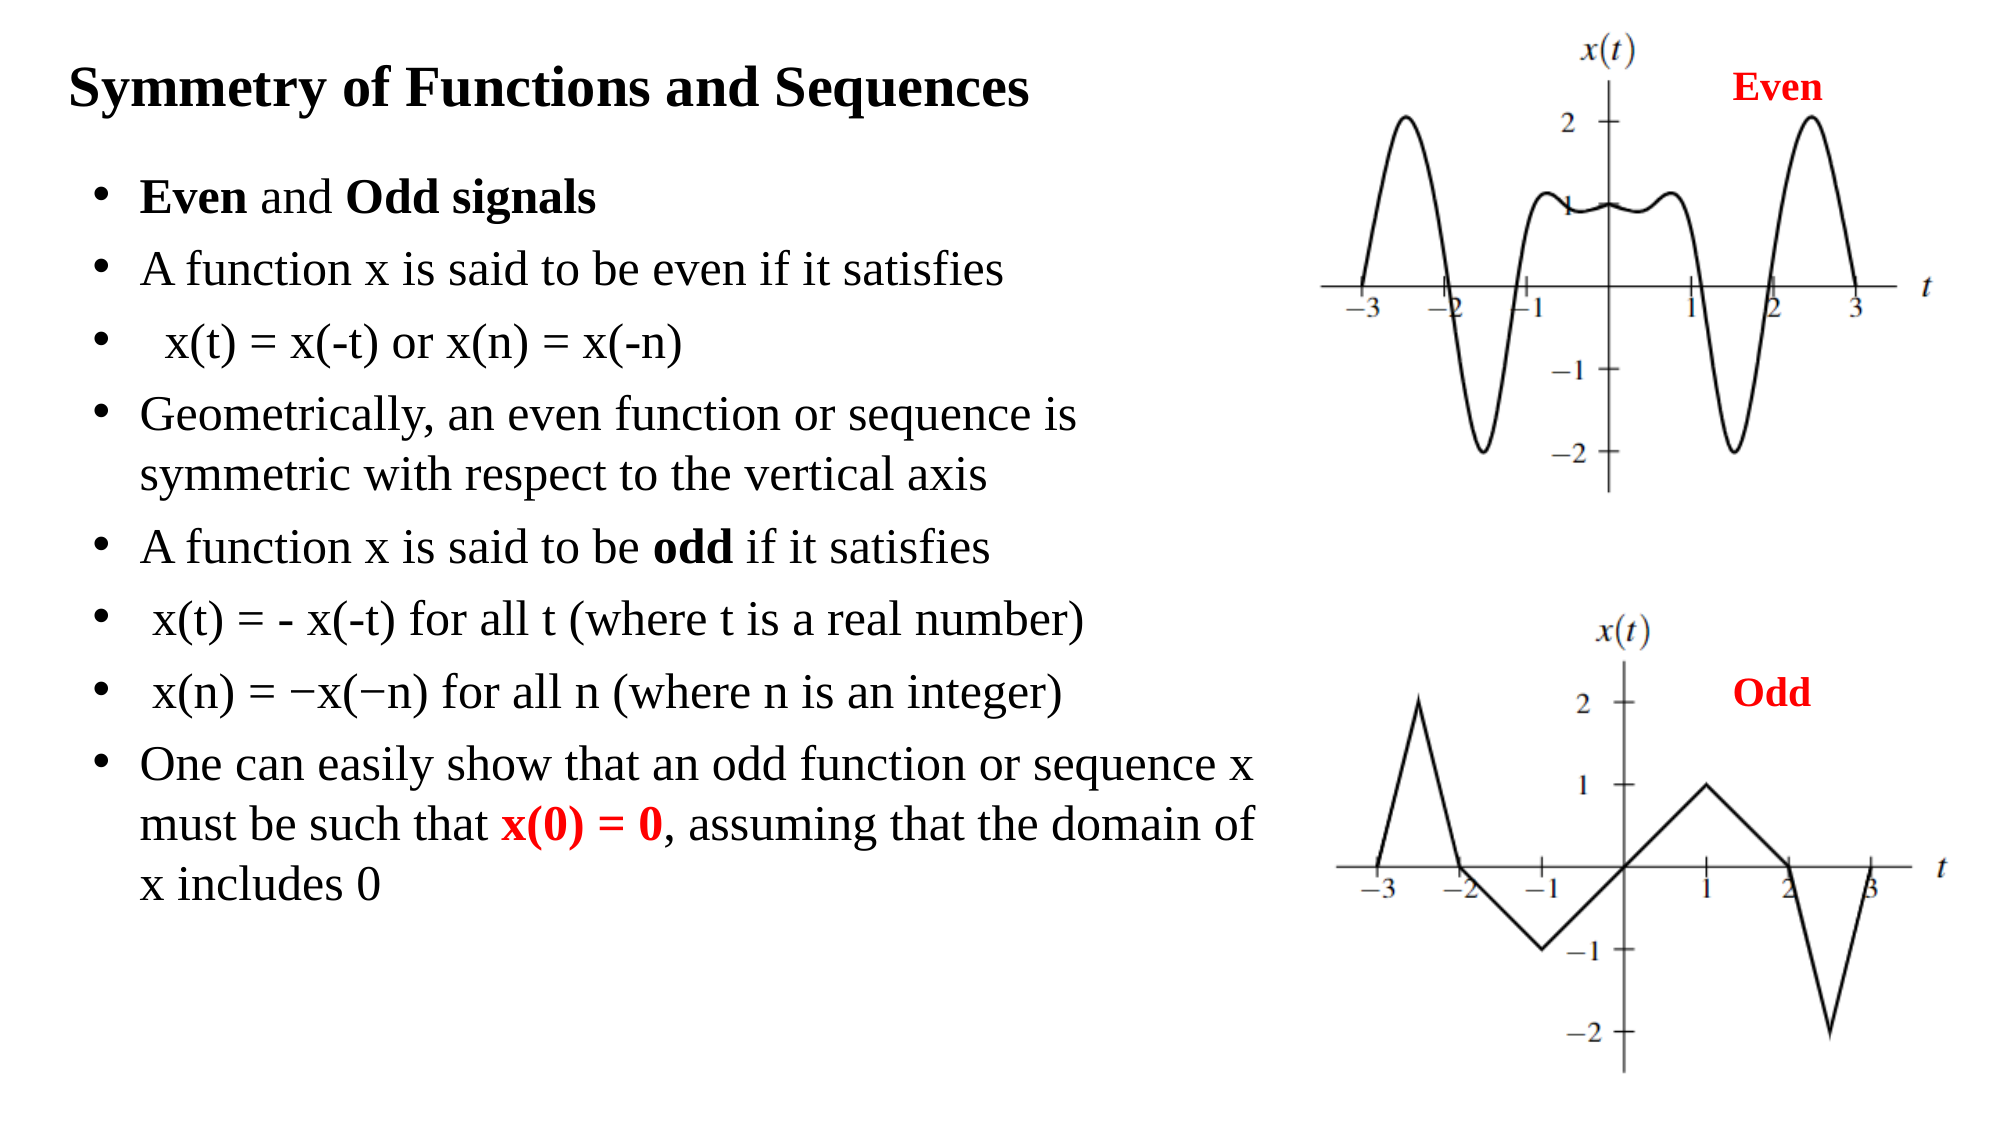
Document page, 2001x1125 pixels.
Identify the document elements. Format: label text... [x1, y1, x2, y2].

picture [1296, 563, 1953, 1089]
text_box Even and Odd signals A function x is said to be even if it satisfies x(t) = x(-t) or x(n) = x(-n) Geometrically, an even function or sequence is symmetric with respect to the vertical axis A function x is said to be odd if it satisfies x(t) = - x(-t) for all t (where t is a real number) x(n) = −x(−n) for all n (where n is an integer) One can easily show that an odd function or sequence x must be such that x(0) = 0, assuming that the domain of x includes 0 [78, 155, 1297, 991]
text_box Symmetry of Functions and Sequences [53, 41, 1046, 126]
picture [1317, 0, 1935, 513]
